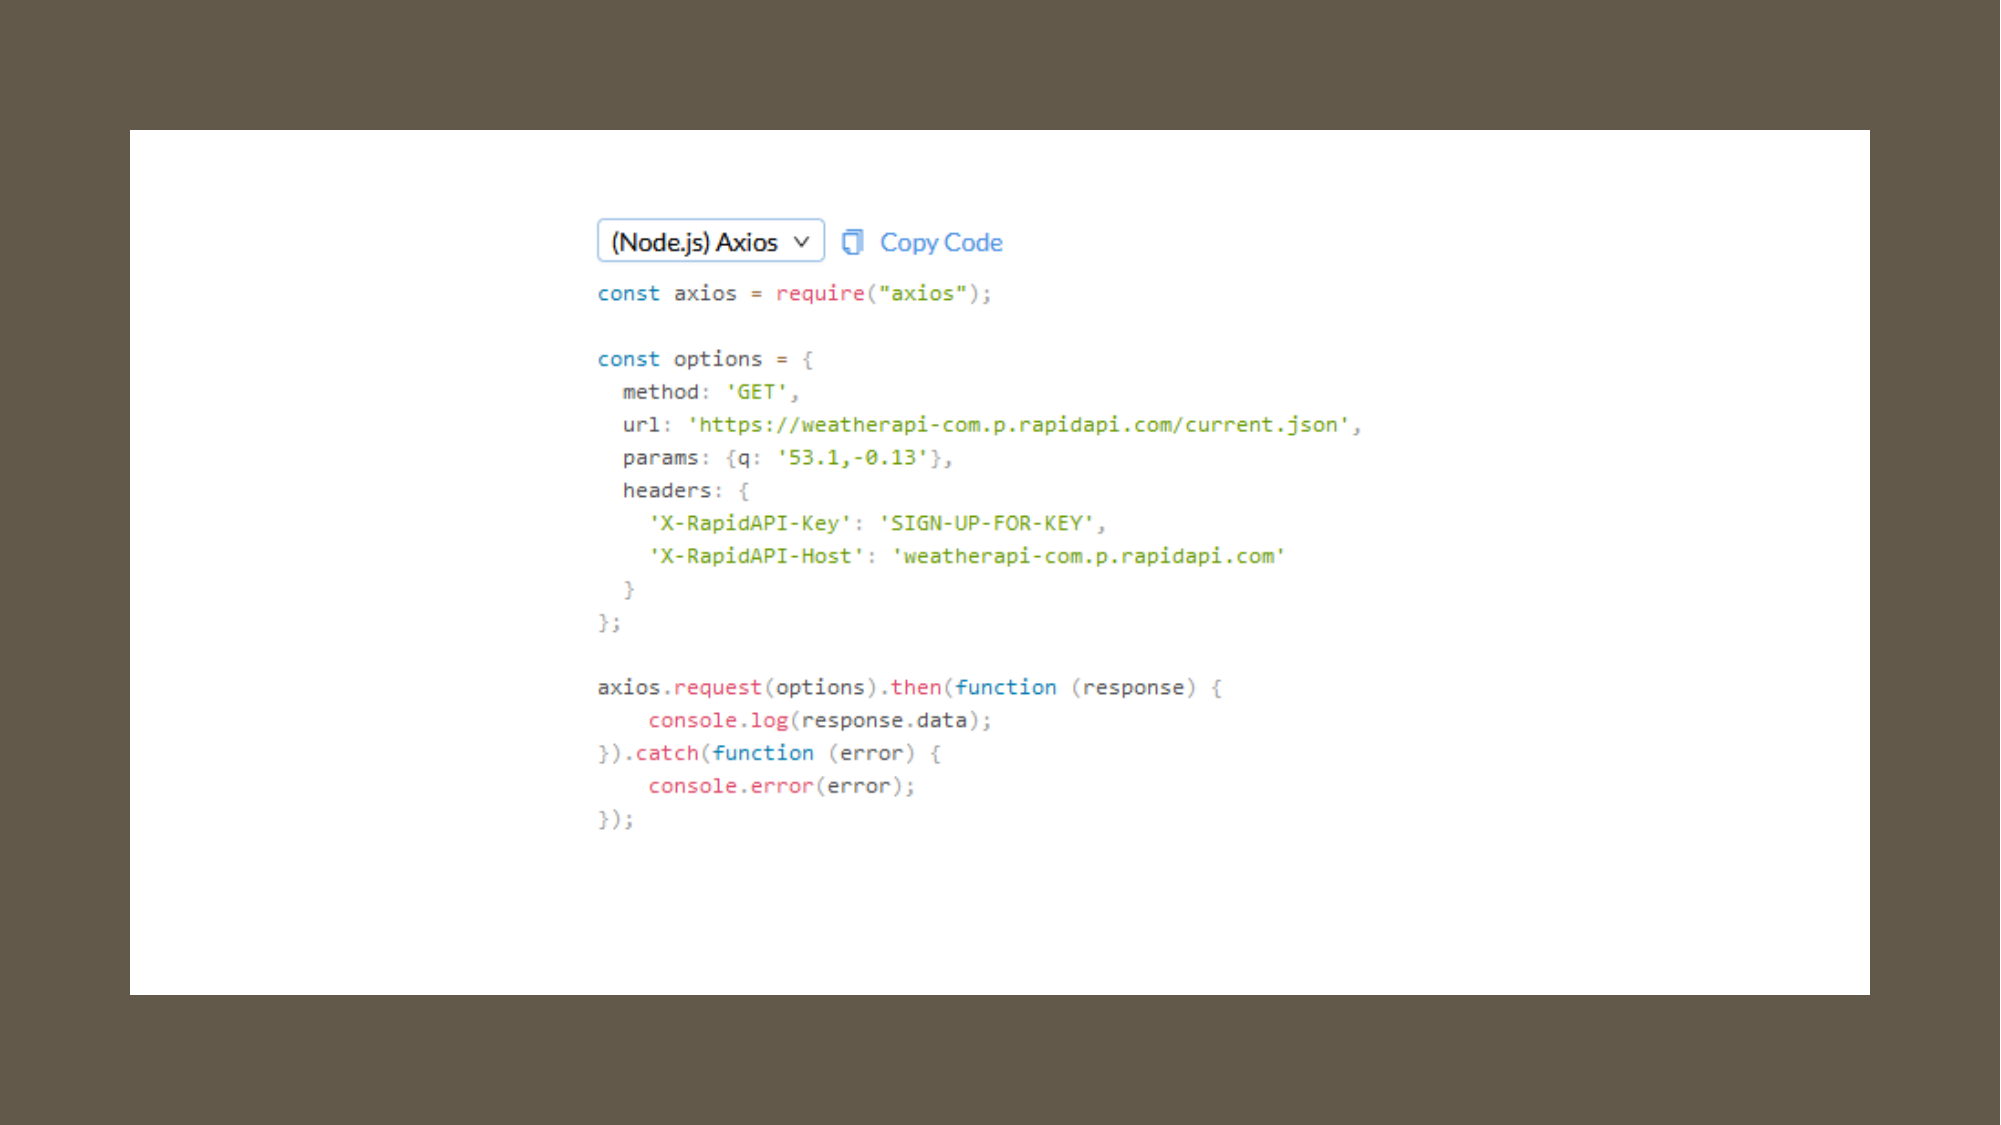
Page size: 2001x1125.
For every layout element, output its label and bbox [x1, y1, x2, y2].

text_box [131, 131, 1869, 994]
picture [572, 184, 1428, 941]
text_box [0, 0, 2000, 1125]
